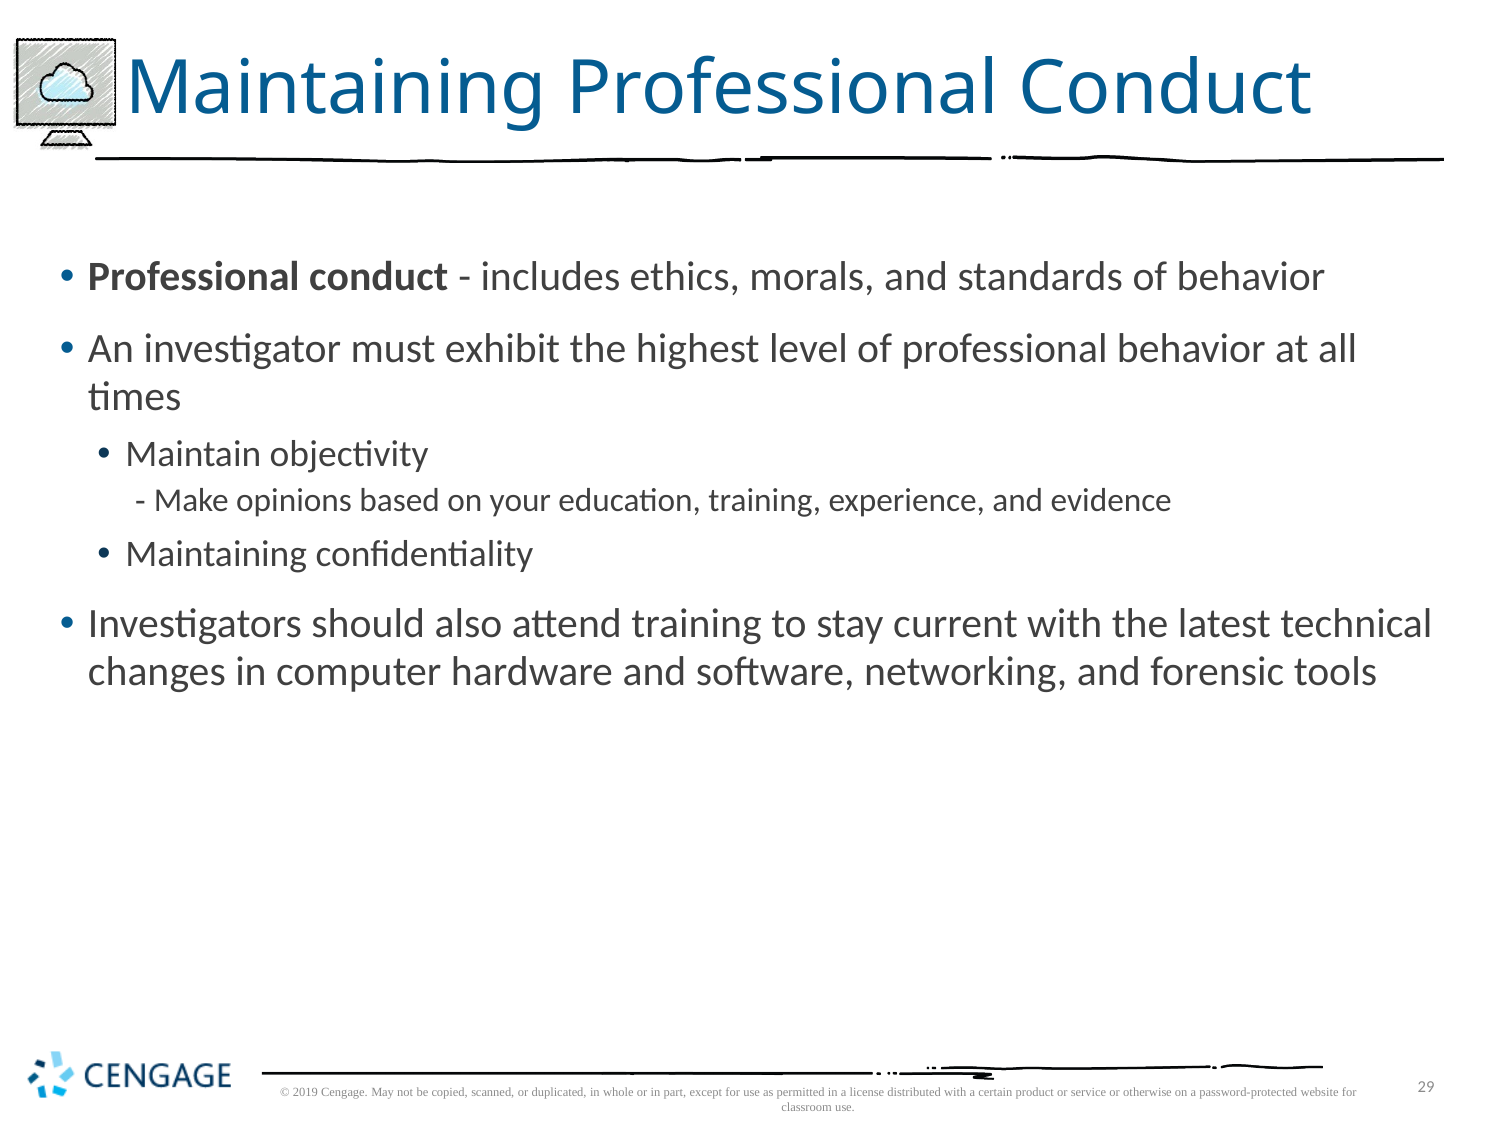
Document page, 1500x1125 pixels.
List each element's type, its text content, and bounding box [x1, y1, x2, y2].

picture [95, 155, 1444, 163]
picture [12, 36, 117, 151]
title Maintaining Professional Conduct [125, 52, 1442, 130]
list Professional conduct - includes ethics, morals, and standards of behavior An investigator must exhibit the highest level of professional behavior at all times Maintain objectivity Make opinions based on your education, training, experience, and evidence Maintaining confidentiality Investigators should also attend training to stay current with the latest technical changes in computer hardware and software, networking, and forensic tools [59, 252, 1441, 701]
footer © 2019 Cengage. May not be copied, scanned, or duplicated, in whole or in part, except for use as permitted in a license distributed with a certain product or service or otherwise on a password-protected website for classroom use. [261, 1079, 1375, 1120]
picture [261, 1064, 1323, 1079]
picture [7, 1037, 244, 1111]
